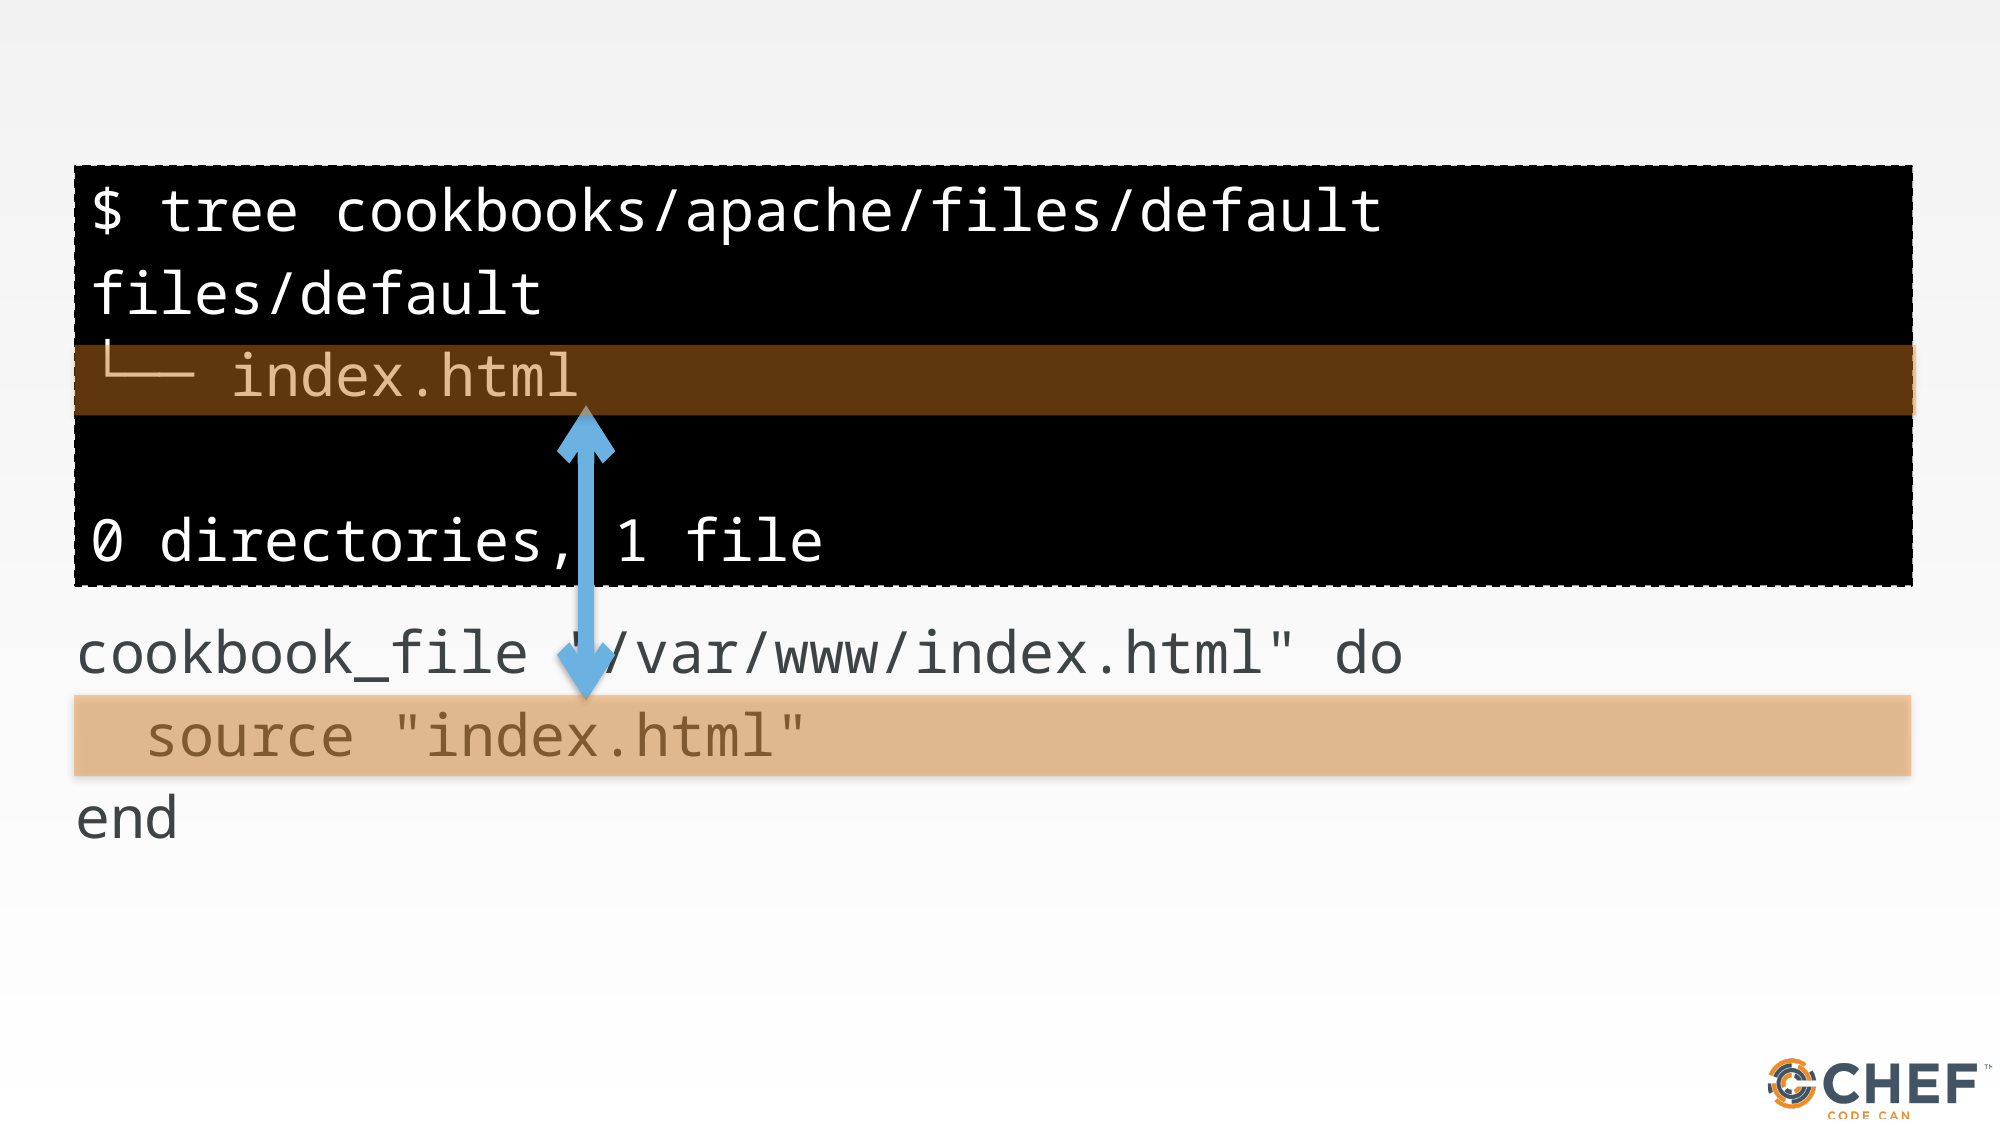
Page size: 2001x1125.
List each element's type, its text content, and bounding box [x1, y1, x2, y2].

list cookbook_file "/var/www/index.html" do source "index.html" end [75, 788, 1913, 1035]
list $ tree cookbooks/apache/files/default files/default └── index.html 0 directories, 1 file [598, 426, 1913, 587]
text_box [74, 344, 1917, 416]
list cookbook_file "/var/www/index.html" do source "index.html" end [75, 615, 573, 694]
list $ tree cookbooks/apache/files/default files/default └── index.html 0 directories, 1 file [74, 165, 1913, 343]
text_box [73, 694, 1912, 777]
list $ tree cookbooks/apache/files/default files/default └── index.html 0 directories, 1 file [74, 425, 573, 587]
list cookbook_file "/var/www/index.html" do source "index.html" end [598, 615, 1913, 695]
